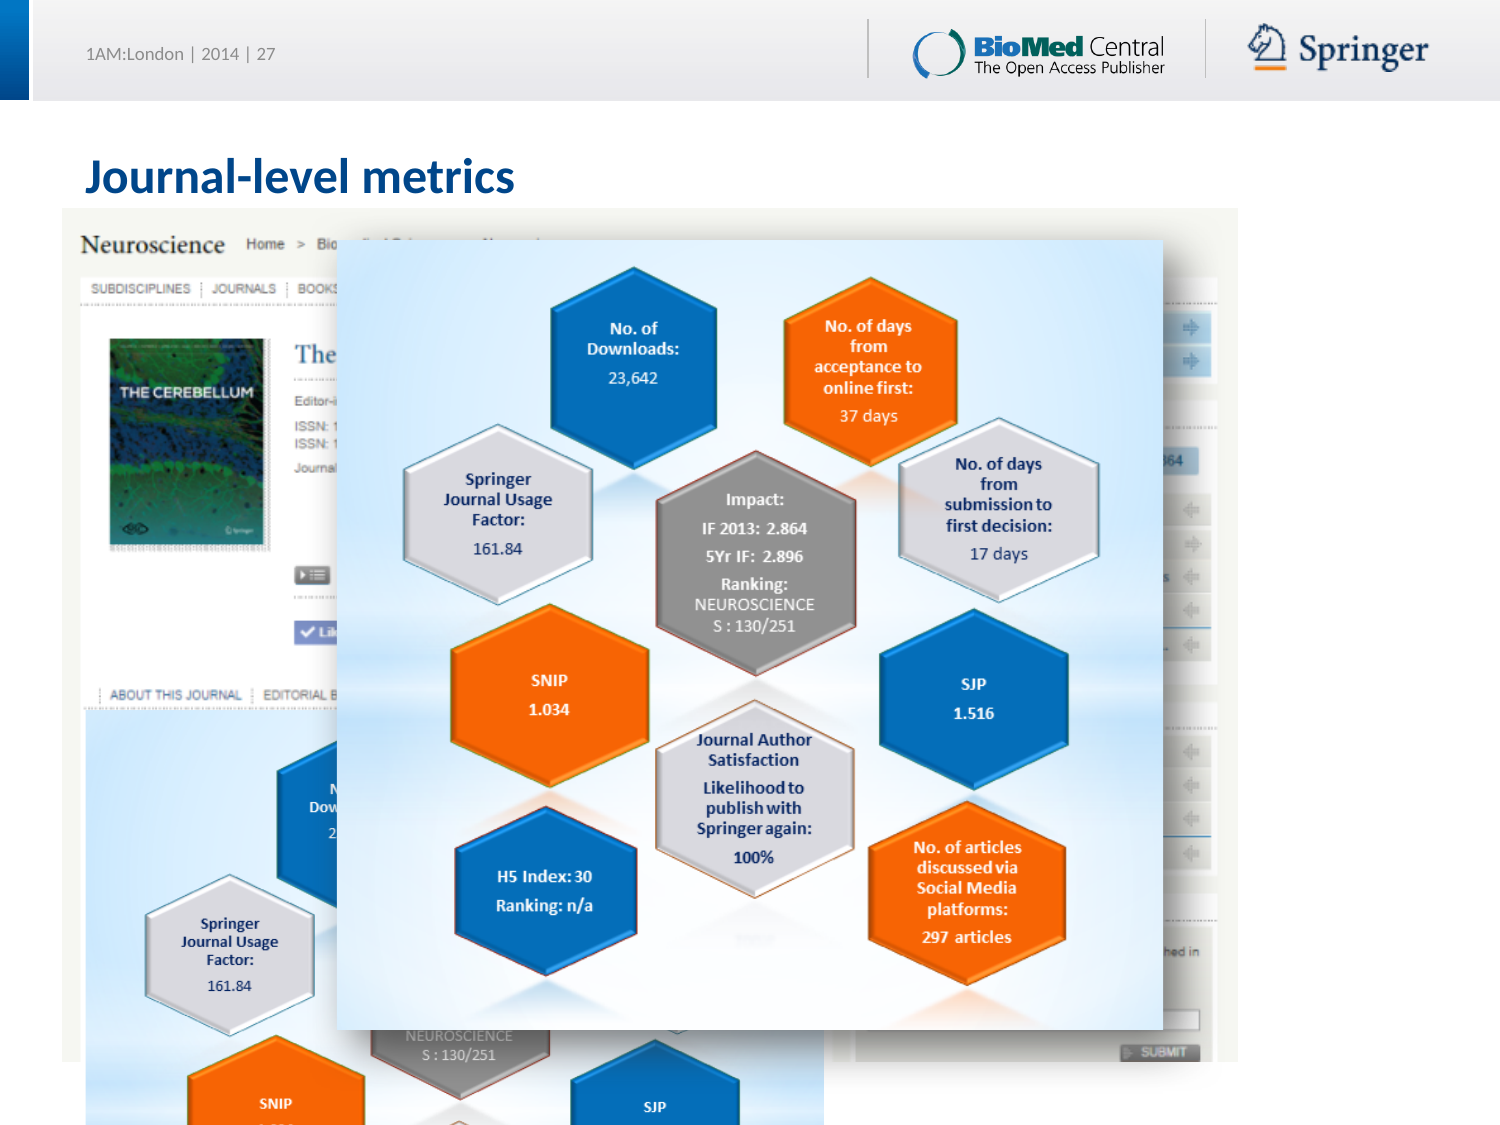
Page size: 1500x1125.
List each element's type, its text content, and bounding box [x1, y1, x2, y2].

picture [33, 0, 1500, 150]
title Journal-level metrics [85, 150, 1424, 206]
picture [62, 208, 1238, 1125]
